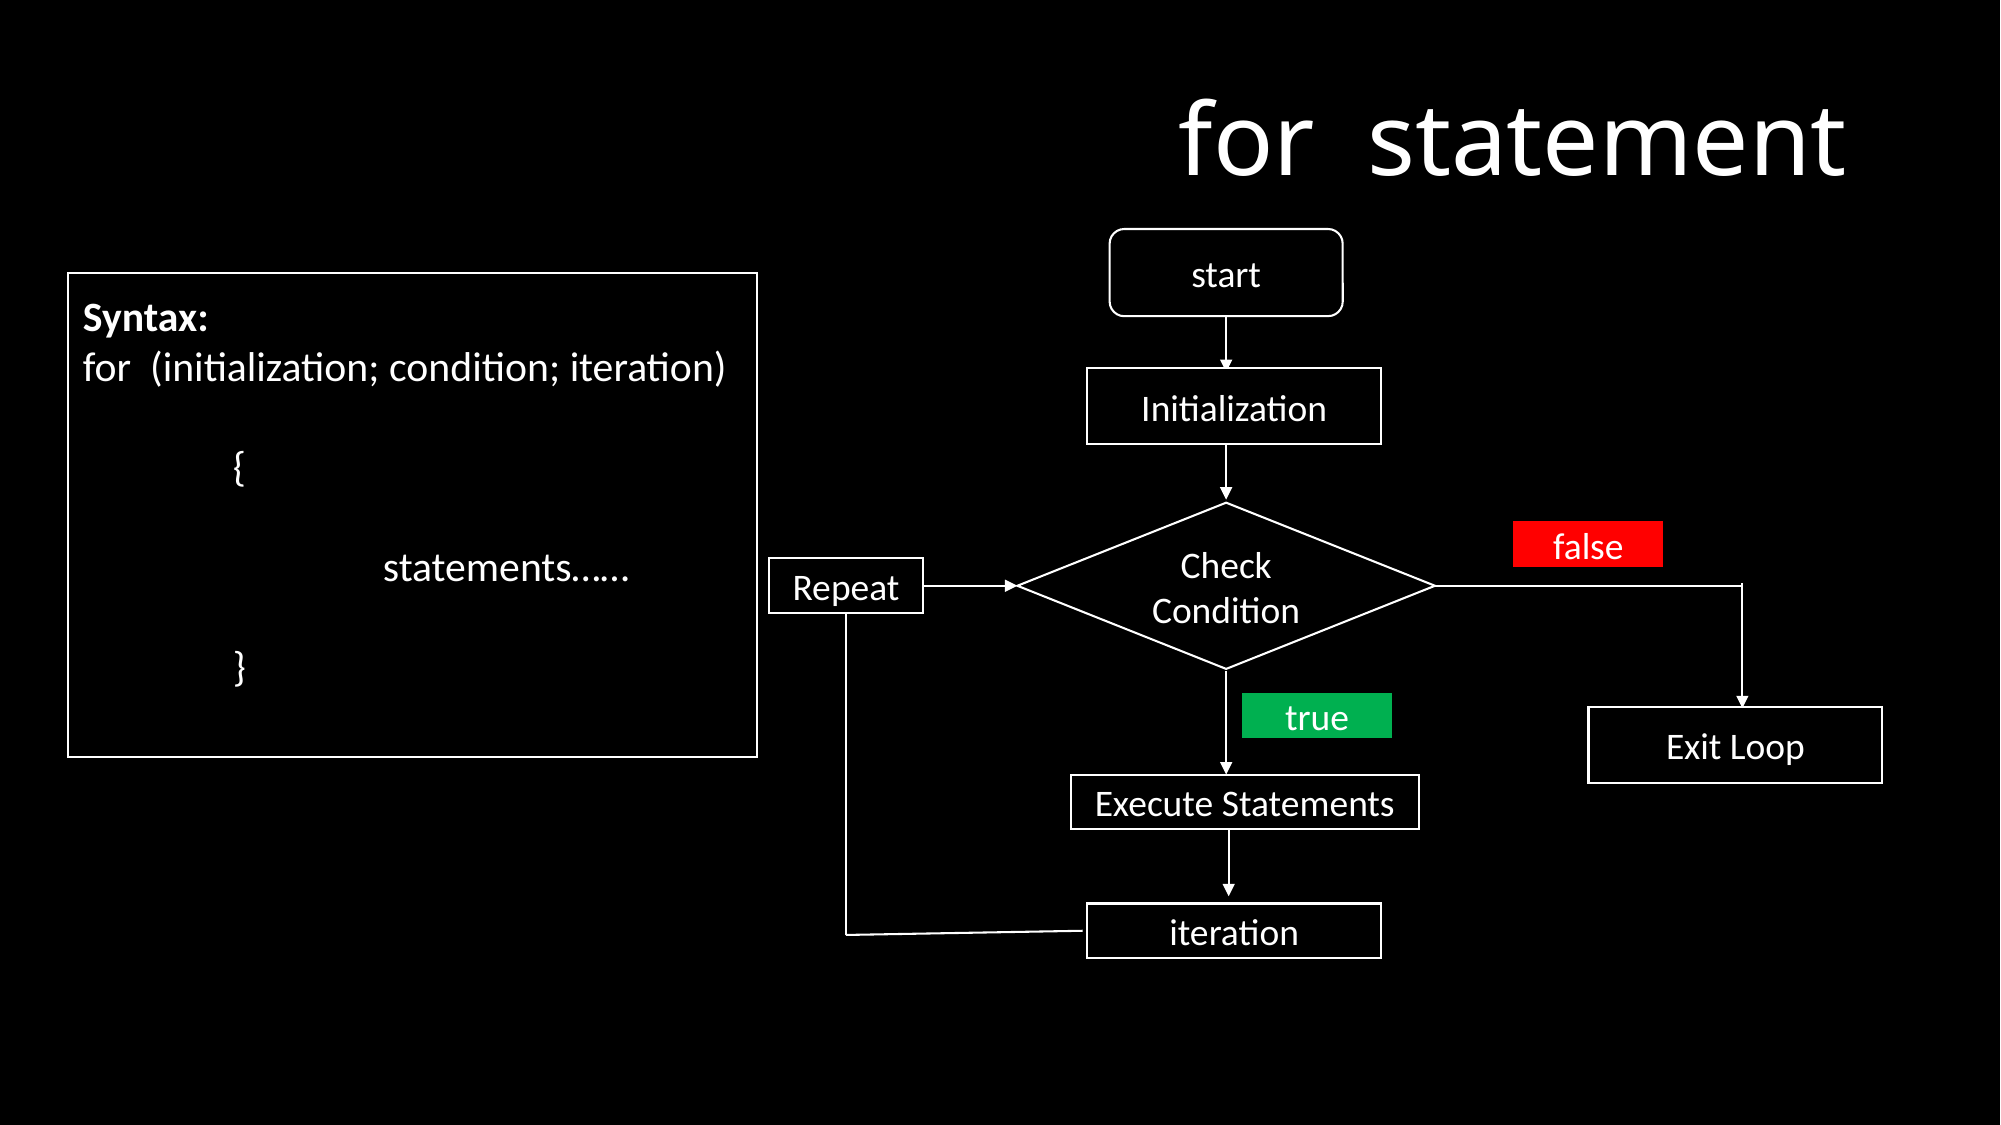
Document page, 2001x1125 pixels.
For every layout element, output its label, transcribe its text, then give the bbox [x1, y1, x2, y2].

text_box Initialization [1086, 367, 1382, 445]
text_box Execute Statements [1070, 774, 1420, 830]
text_box Repeat [768, 557, 924, 614]
text_box Exit Loop [1587, 706, 1883, 784]
text_box start [1108, 227, 1344, 318]
text_box true [1242, 693, 1392, 738]
text_box iteration [1086, 902, 1382, 959]
title for statement [137, 59, 1863, 226]
text_box false [1513, 521, 1663, 567]
text_box Syntax: for (initialization; condition; iteration) { statements…… } [67, 272, 758, 758]
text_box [846, 930, 1083, 935]
text_box Check Condition [1016, 501, 1436, 671]
